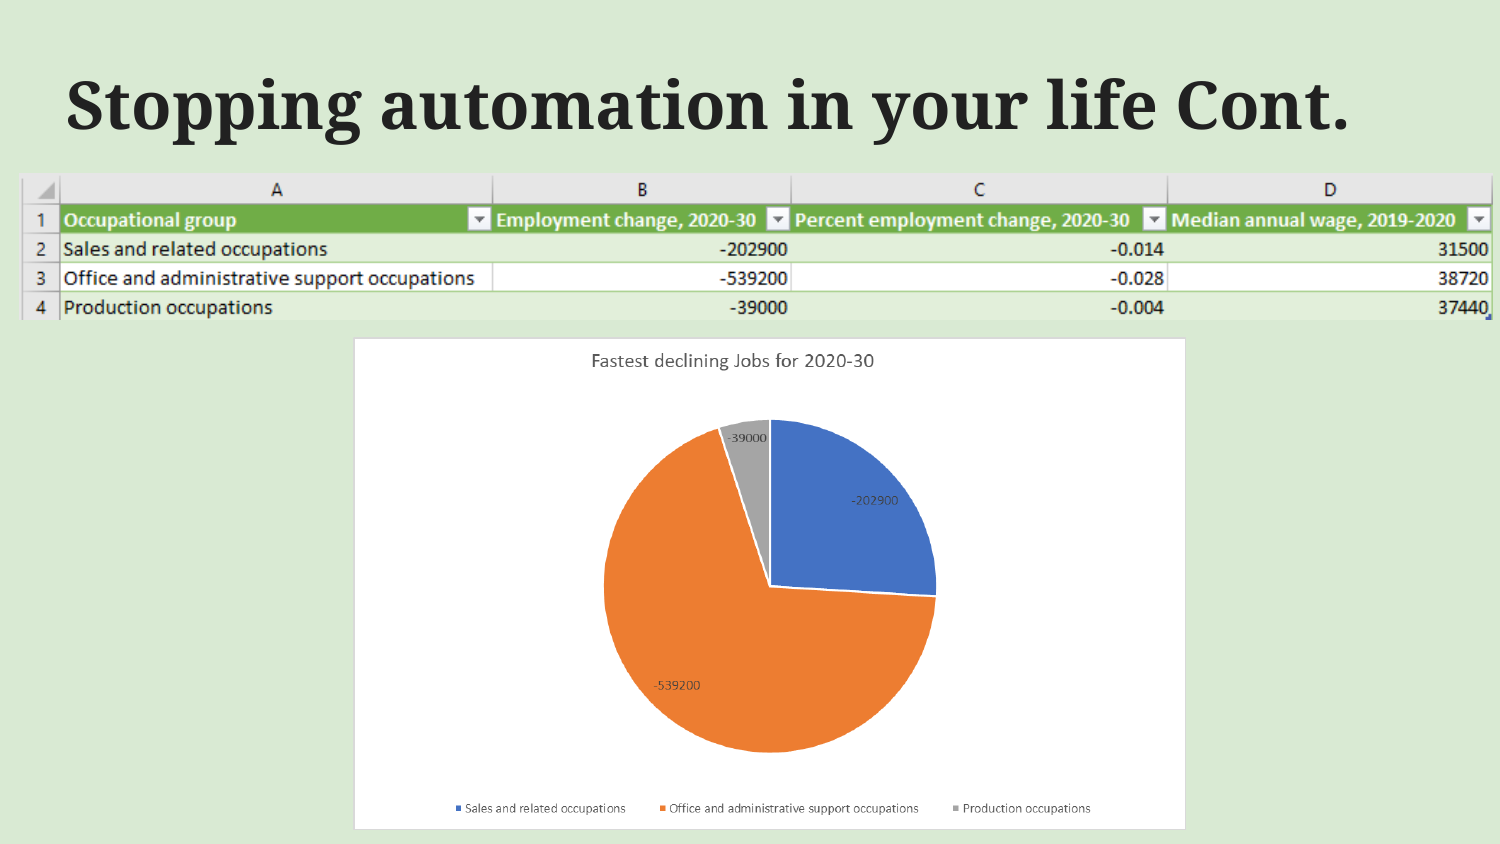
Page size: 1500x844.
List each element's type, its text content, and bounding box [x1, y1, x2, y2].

picture [19, 173, 1493, 320]
picture [353, 337, 1186, 830]
title Stopping automation in your life Cont. [51, 48, 1449, 171]
